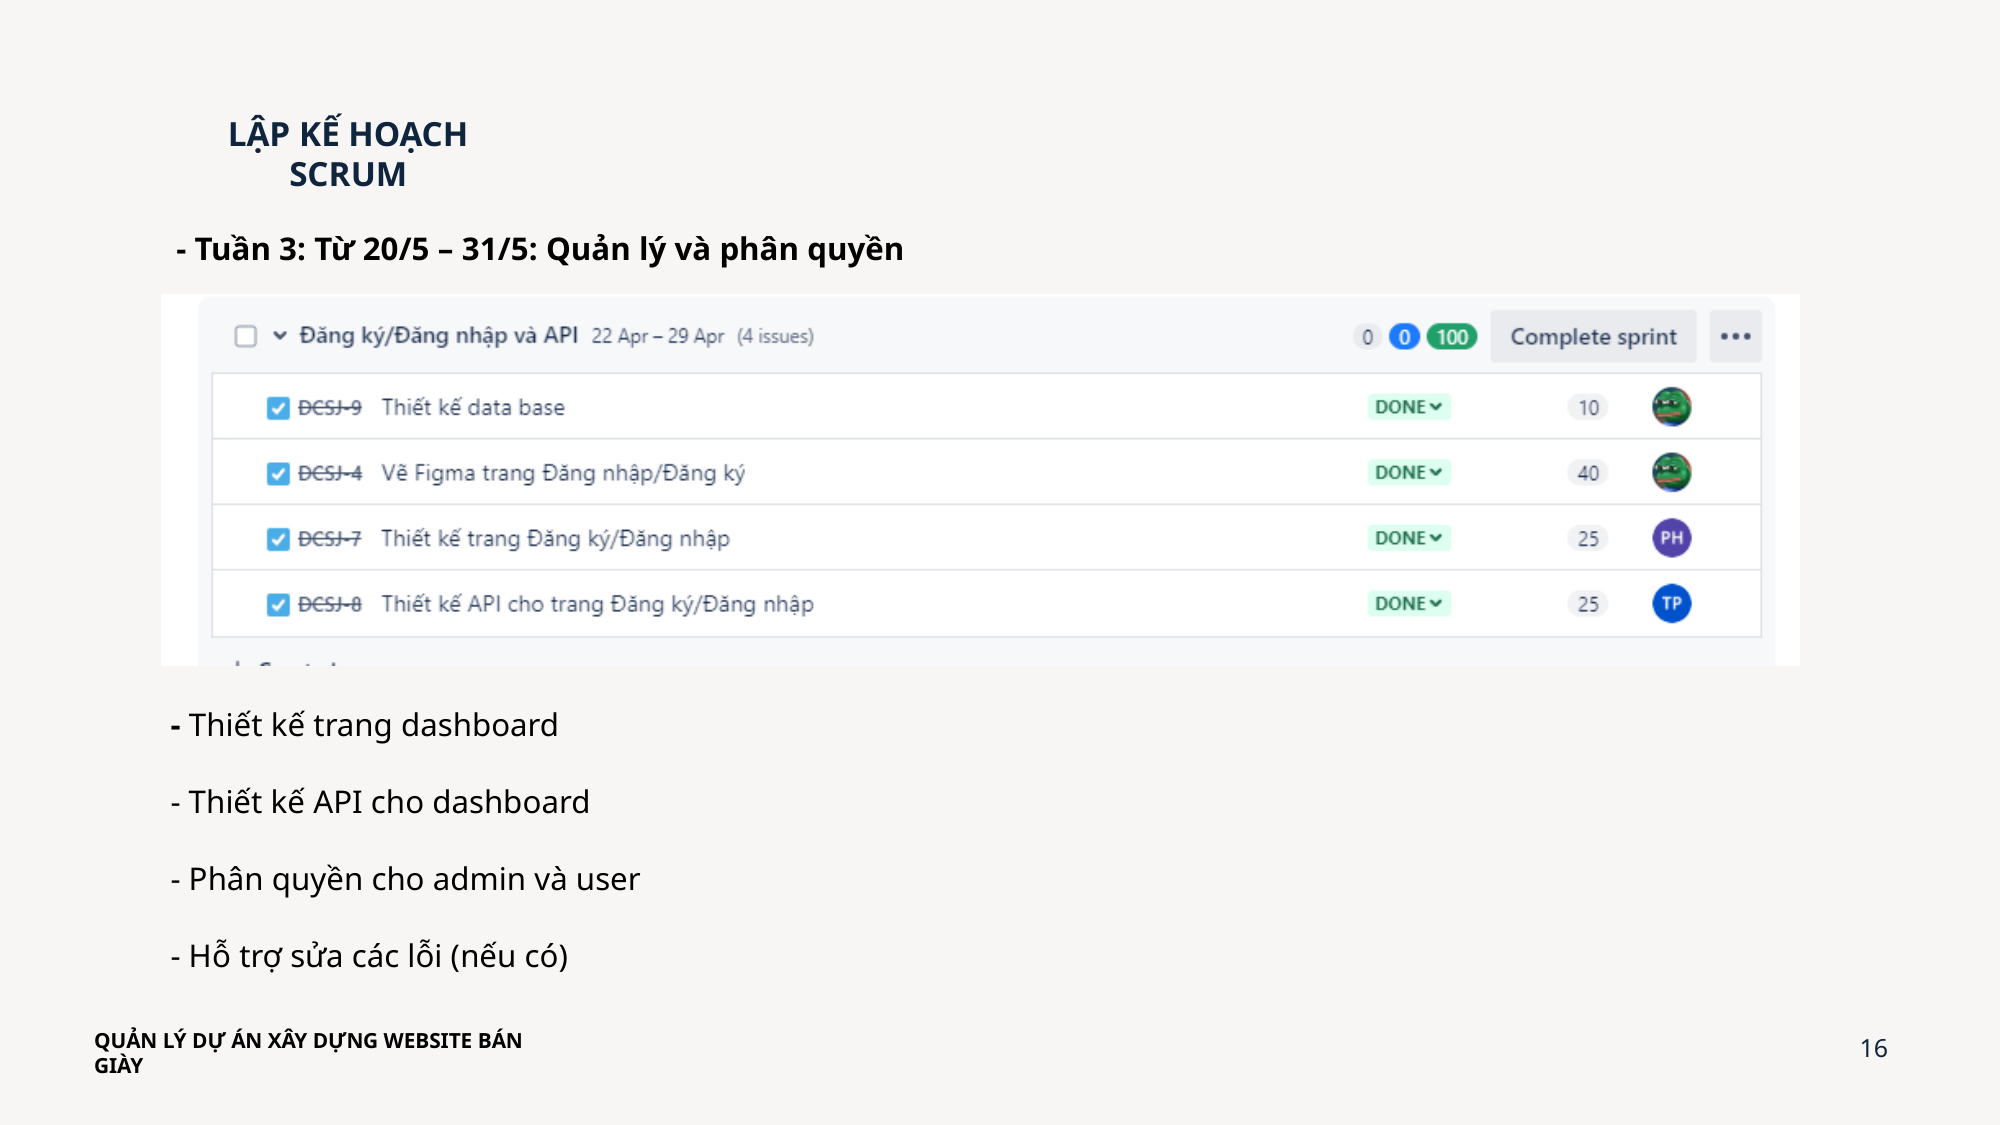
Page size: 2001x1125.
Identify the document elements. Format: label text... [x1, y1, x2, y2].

picture [161, 294, 1800, 666]
text_box - Tuần 3: Từ 20/5 – 31/5: Quản lý và phân quyền [161, 202, 1162, 274]
text_box QUẢN LÝ DỰ ÁN XÂY DỰNG WEBSITE BÁN GIÀY [79, 1019, 584, 1080]
slide_number 16 [1836, 1020, 1912, 1080]
text_box - Thiết kế trang dashboard - Thiết kế API cho dashboard - Phân quyền cho admin và user - Hỗ trợ sửa các lỗi (nếu có) [155, 679, 1845, 981]
text_box LẬP KẾ HOẠCH SCRUM [152, 80, 545, 227]
